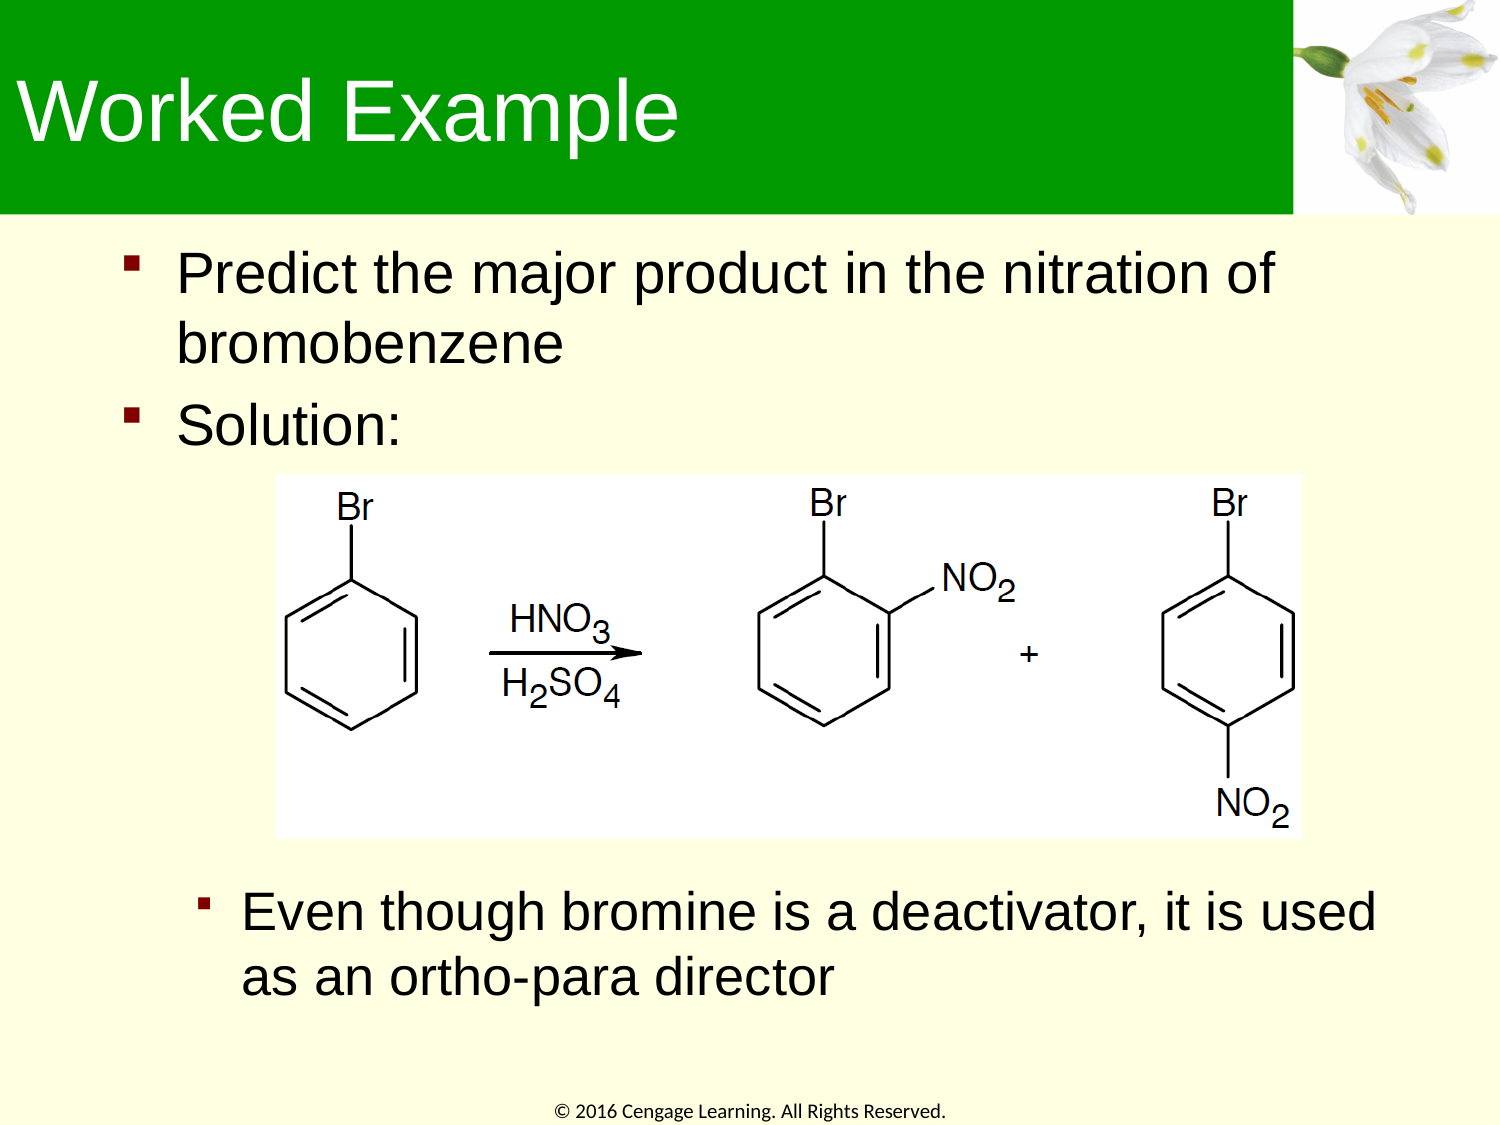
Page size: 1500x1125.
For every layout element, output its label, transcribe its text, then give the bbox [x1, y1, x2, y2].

title Worked Example [0, 0, 1288, 213]
list Predict the major product in the nitration of bromobenzene Solution: Even though bromine is a deactivator, it is used as an ortho-para director [103, 227, 1450, 1065]
picture [1293, 0, 1500, 215]
picture [276, 474, 1302, 840]
